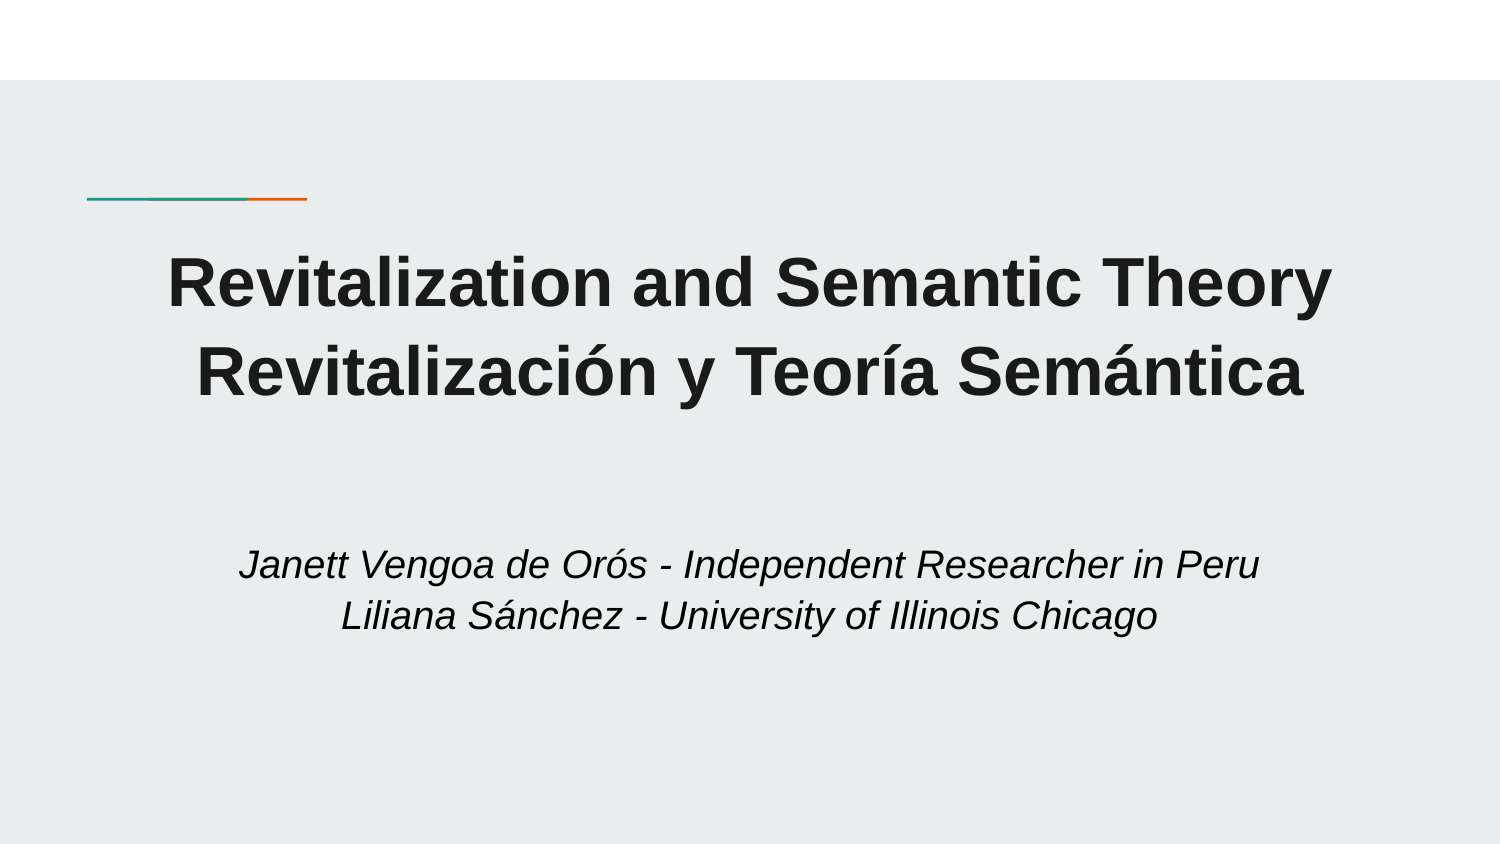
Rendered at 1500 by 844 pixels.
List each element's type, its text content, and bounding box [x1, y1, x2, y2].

subtitle Janett Vengoa de Orós - Independent Researcher in Peru Liliana Sánchez - University of Illinois Chicago [119, 520, 1381, 707]
title Revitalization and Semantic Theory Revitalización y Teoría Semántica [119, 216, 1381, 490]
